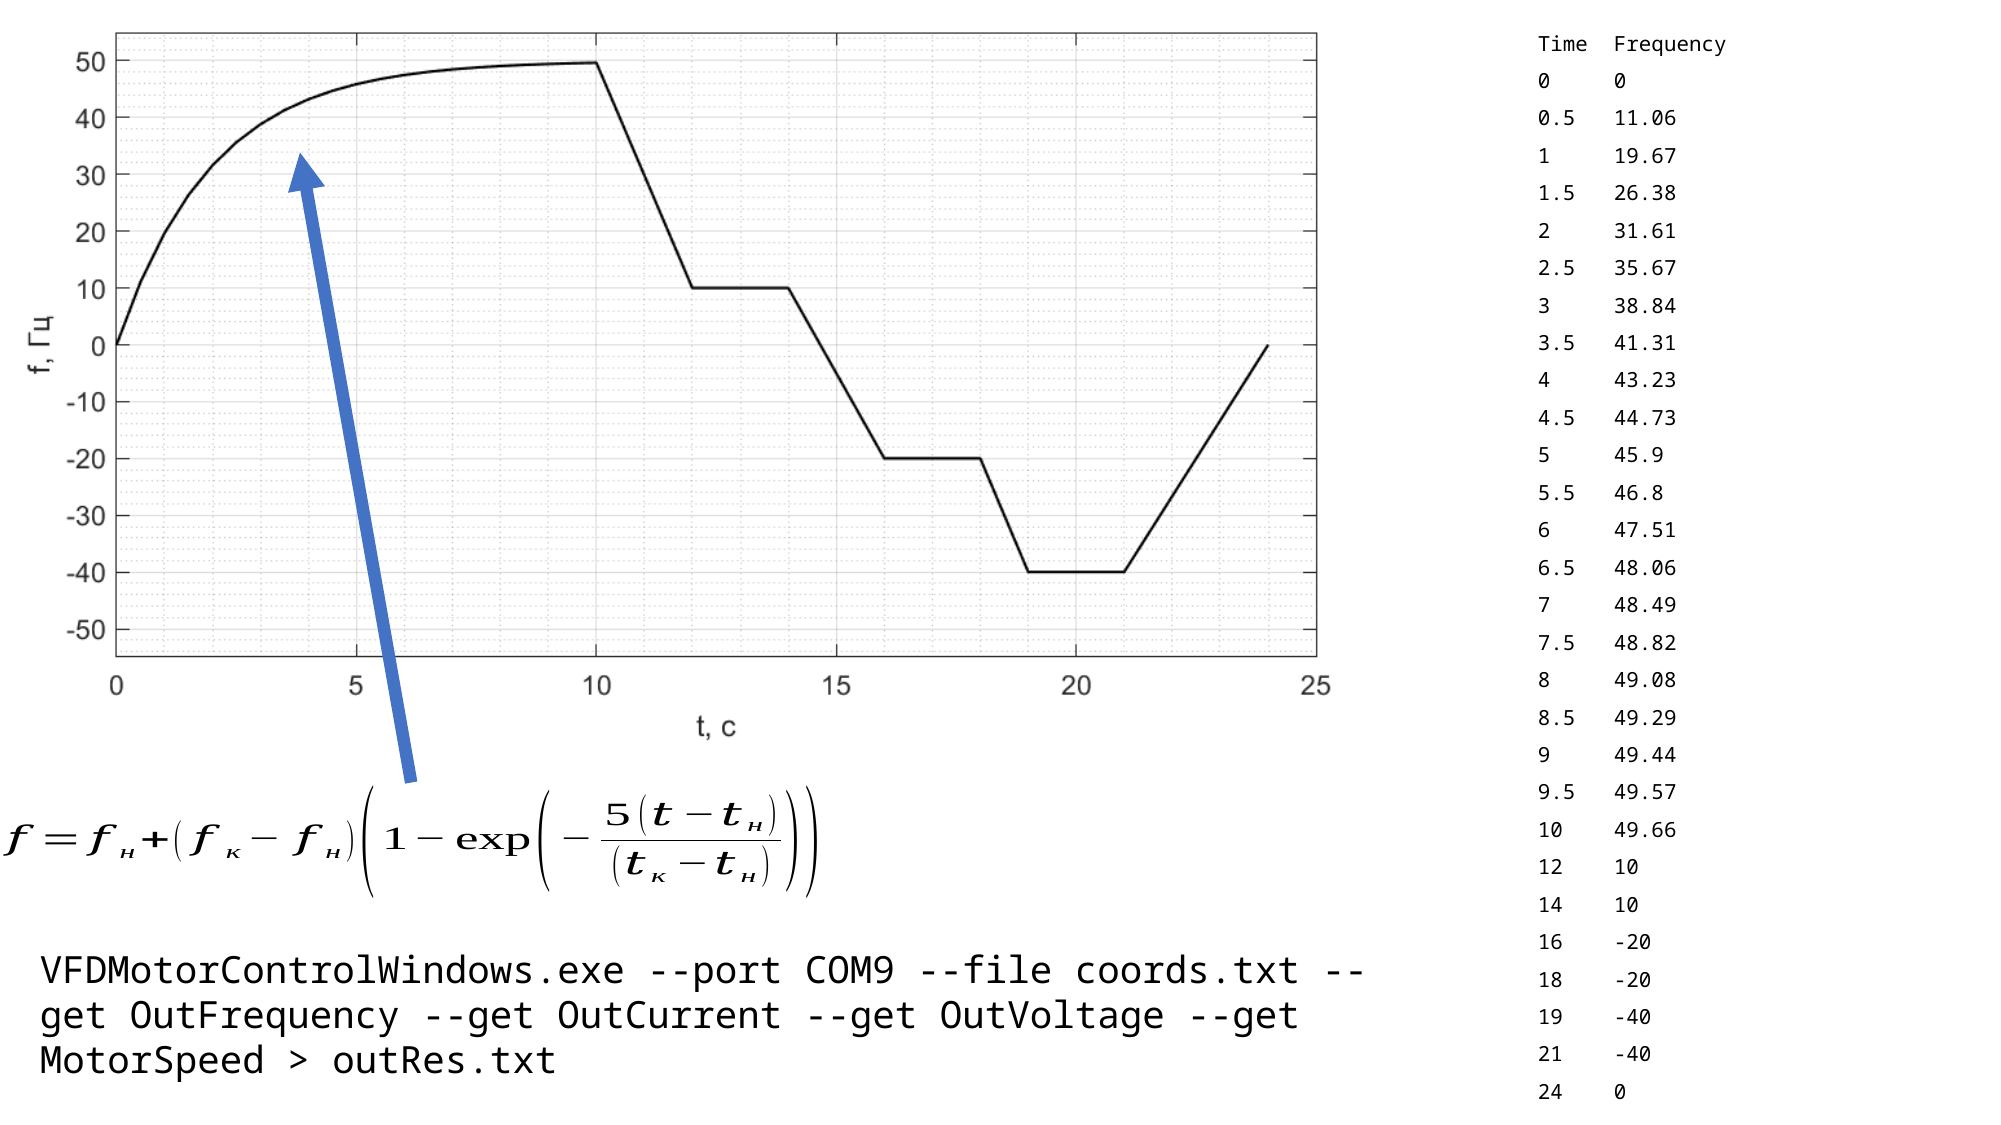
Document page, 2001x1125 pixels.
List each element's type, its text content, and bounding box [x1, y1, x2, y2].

text_box Time Frequency 0 0 0.5 11.06 1 19.67 1.5 26.38 2 31.61 2.5 35.67 3 38.84 3.5 41.31 4 43.23 4.5 44.73 5 45.9 5.5 46.8 6 47.51 6.5 48.06 7 48.49 7.5 48.82 8 49.08 8.5 49.29 9 49.44 9.5 49.57 10 49.66 12 10 14 10 16 -20 18 -20 19 -40 21 -40 24 0 [1449, 10, 2000, 1111]
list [25, 30, 1333, 745]
text_box VFDMotorControlWindows.exe --port COM9 --file coords.txt --get OutFrequency --get OutCurrent --get OutVoltage --get MotorSpeed > outRes.txt [25, 938, 1415, 1088]
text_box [299, 152, 412, 783]
